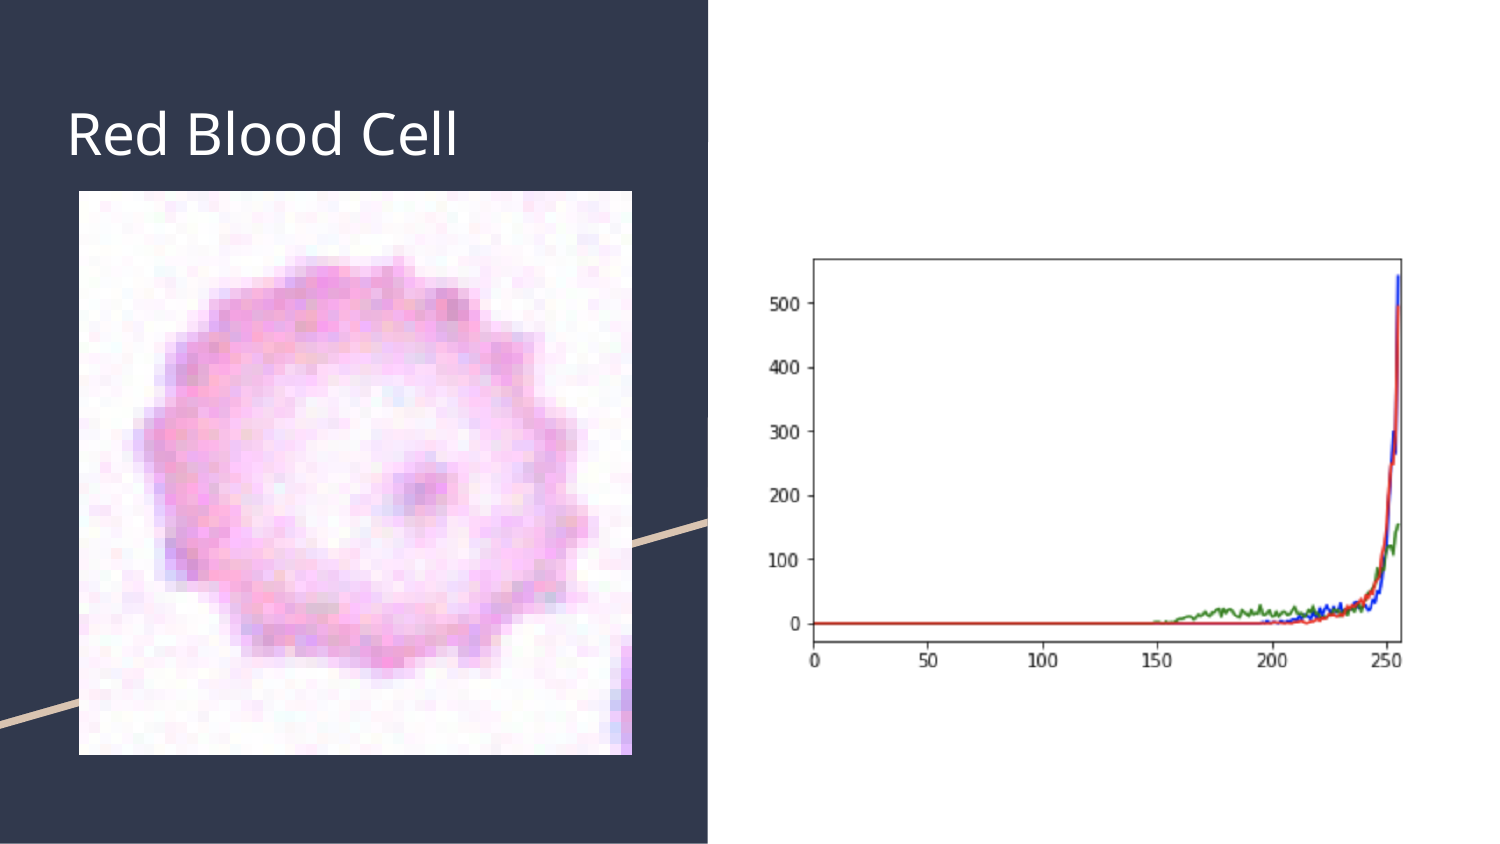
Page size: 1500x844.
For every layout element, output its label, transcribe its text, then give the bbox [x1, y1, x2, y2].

title Red Blood Cell [51, 82, 660, 494]
picture [78, 191, 632, 755]
picture [714, 244, 1493, 702]
